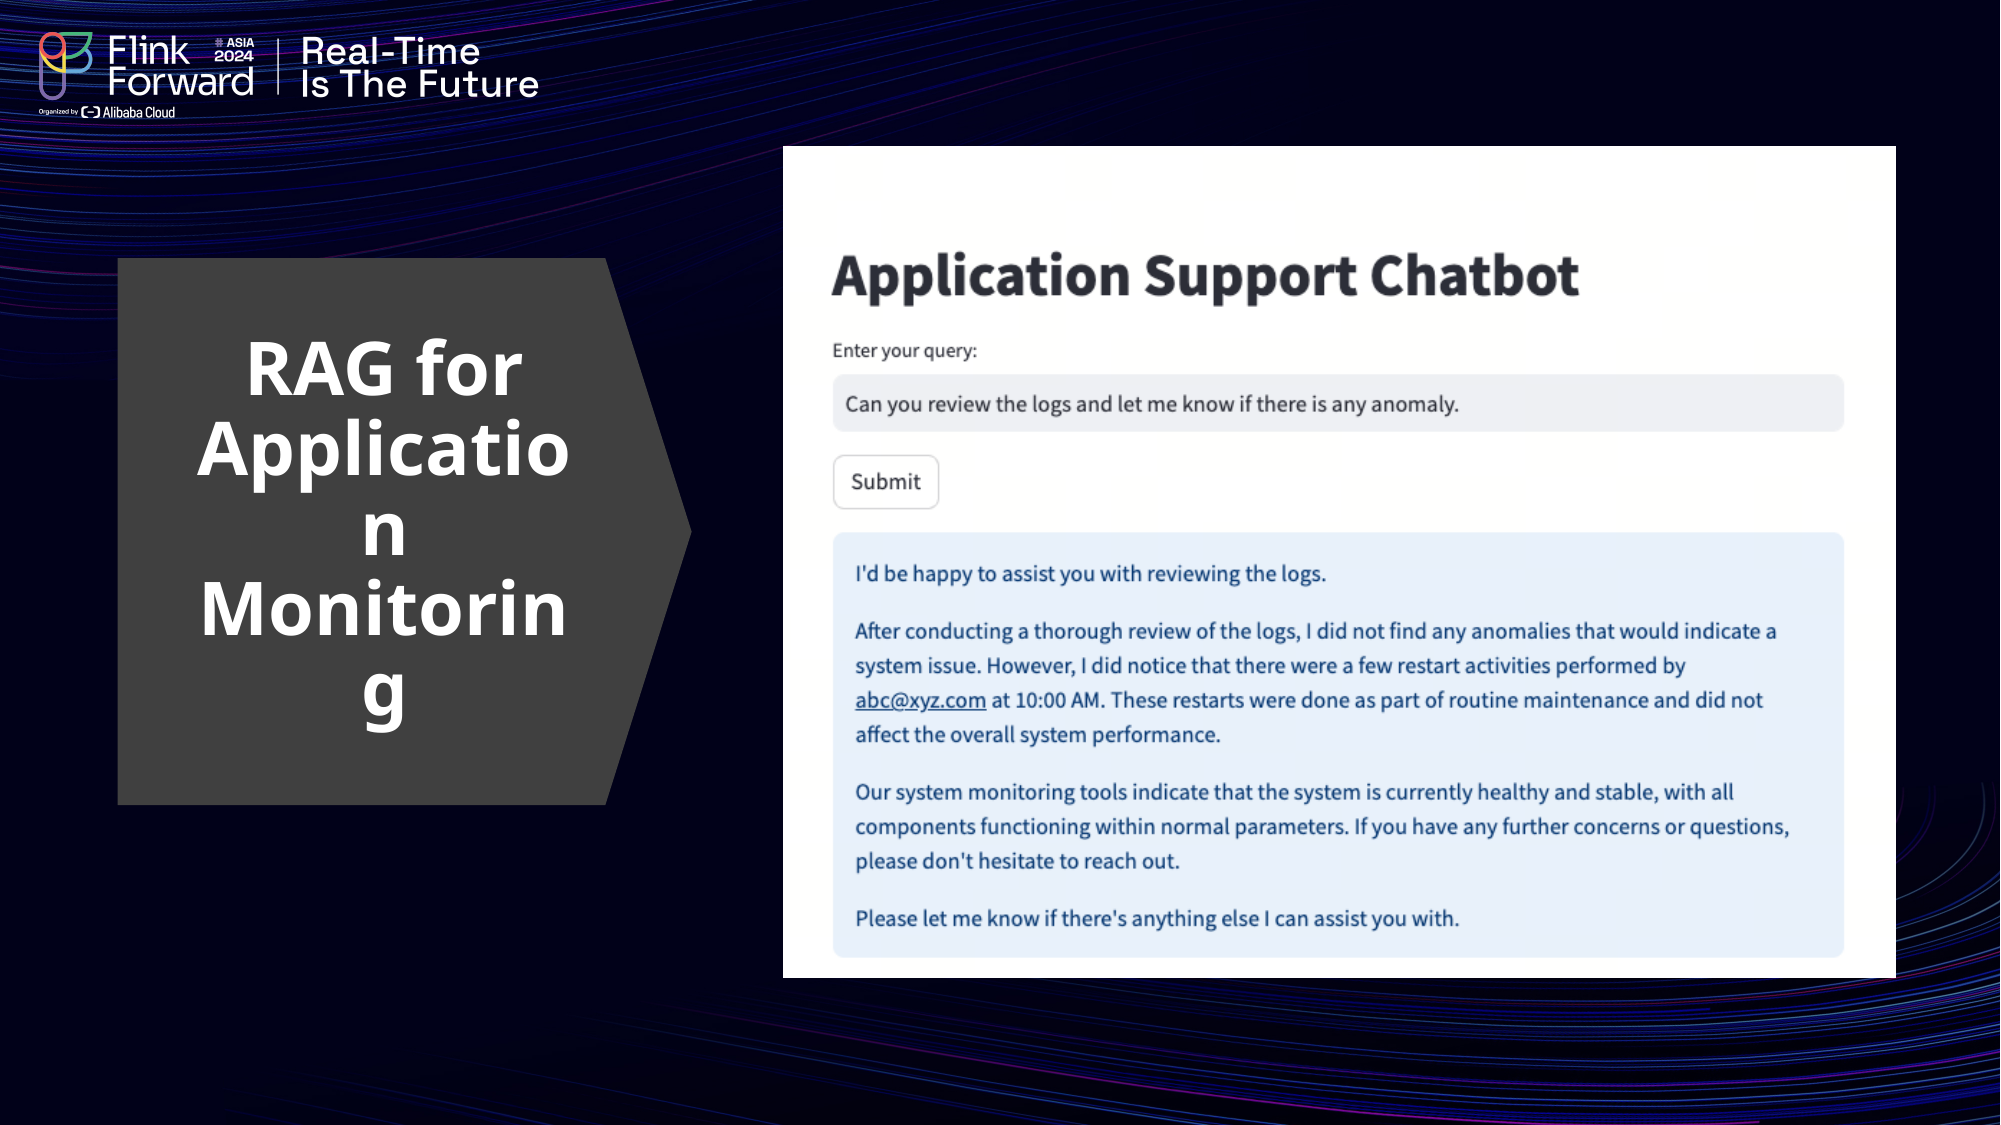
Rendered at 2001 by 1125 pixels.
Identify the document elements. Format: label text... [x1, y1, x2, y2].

text_box RAG for Application Monitoring [168, 322, 601, 741]
picture [0, 0, 2000, 1125]
text_box [116, 256, 694, 807]
